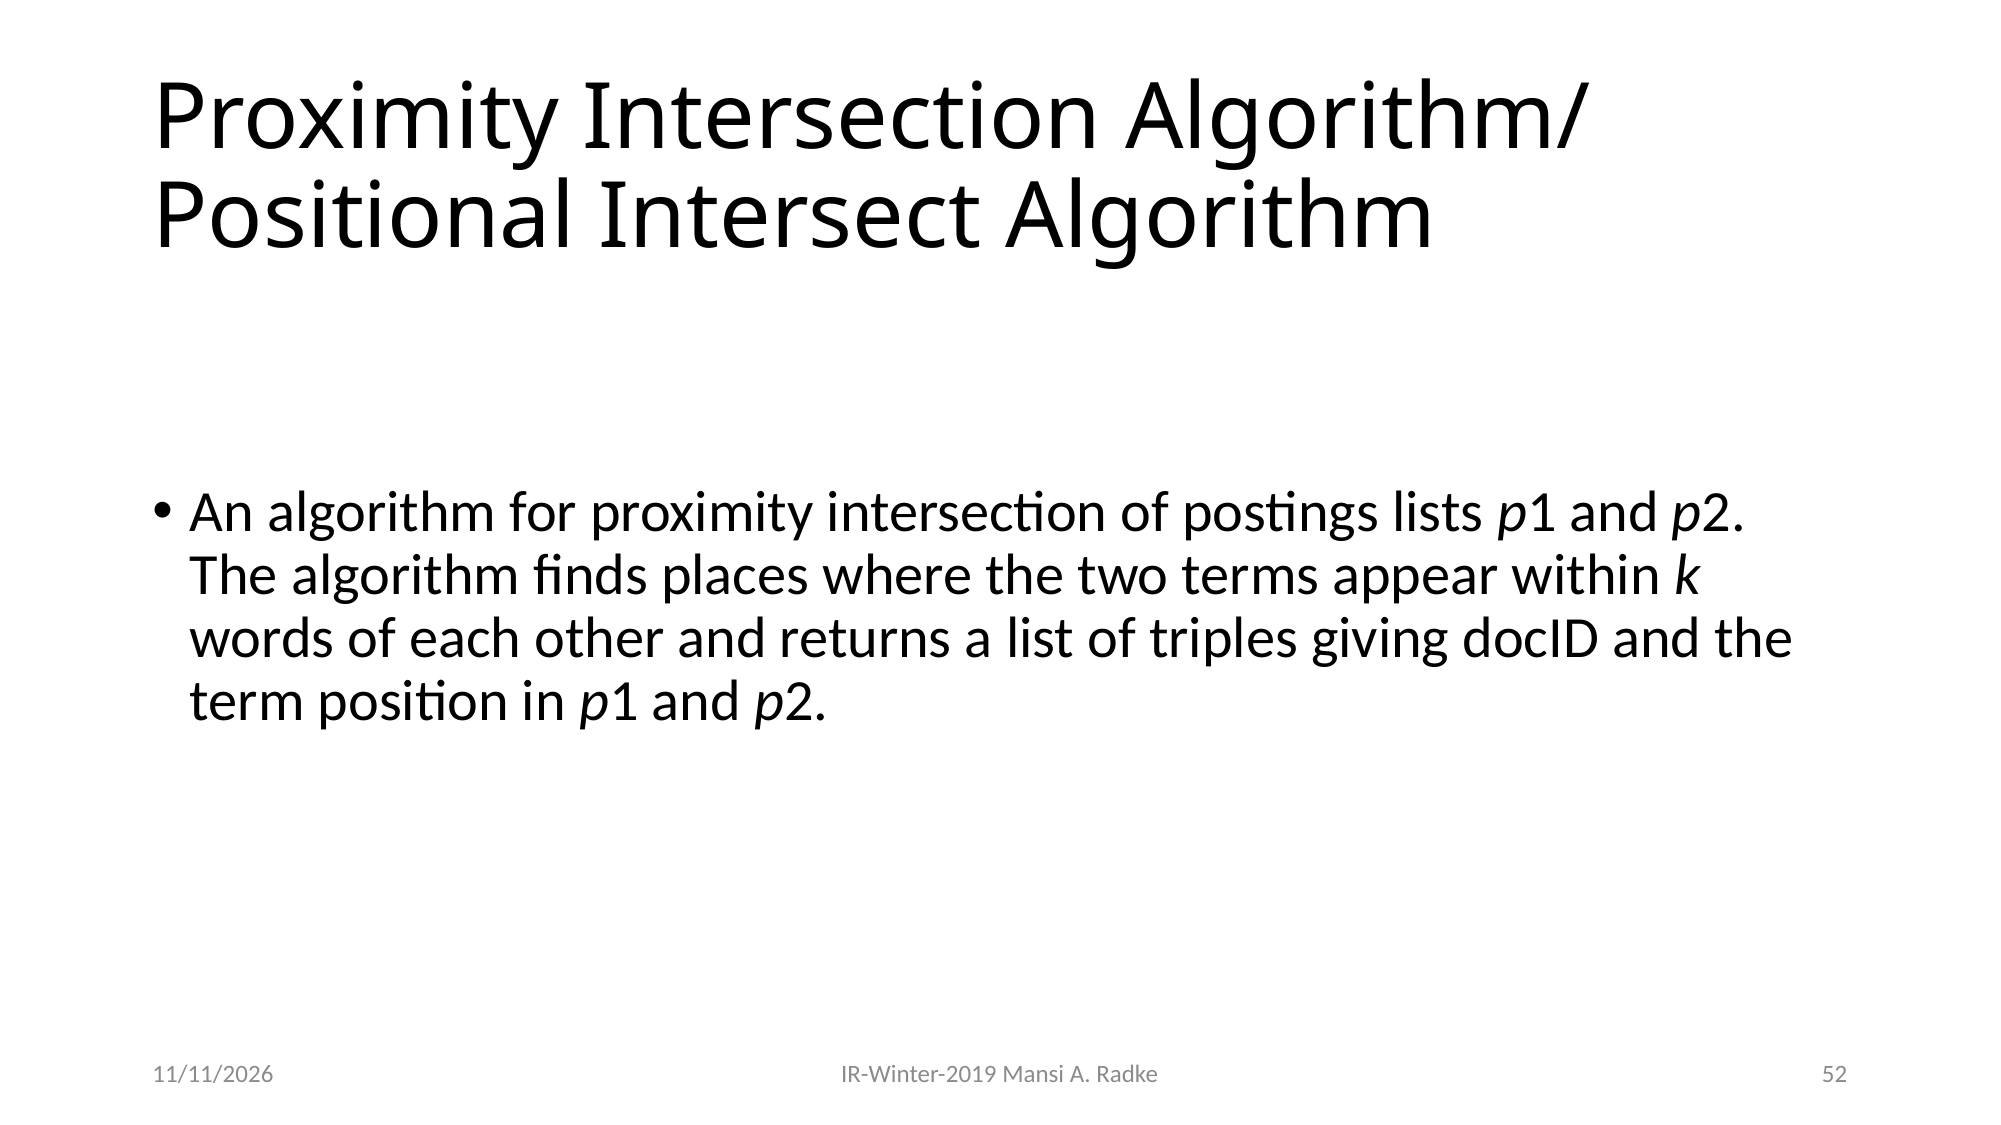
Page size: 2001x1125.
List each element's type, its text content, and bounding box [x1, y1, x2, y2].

footer IR-Winter-2019 Mansi A. Radke [662, 1042, 1338, 1103]
slide_number 52 [1412, 1042, 1863, 1103]
title Proximity Intersection Algorithm/ Positional Intersect Algorithm [137, 59, 1863, 278]
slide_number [137, 1042, 588, 1103]
list An algorithm for proximity intersection of postings lists p1 and p2. The algorithm finds places where the two terms appear within k words of each other and returns a list of triples giving docID and the term position in p1 and p2. [137, 299, 1863, 1014]
